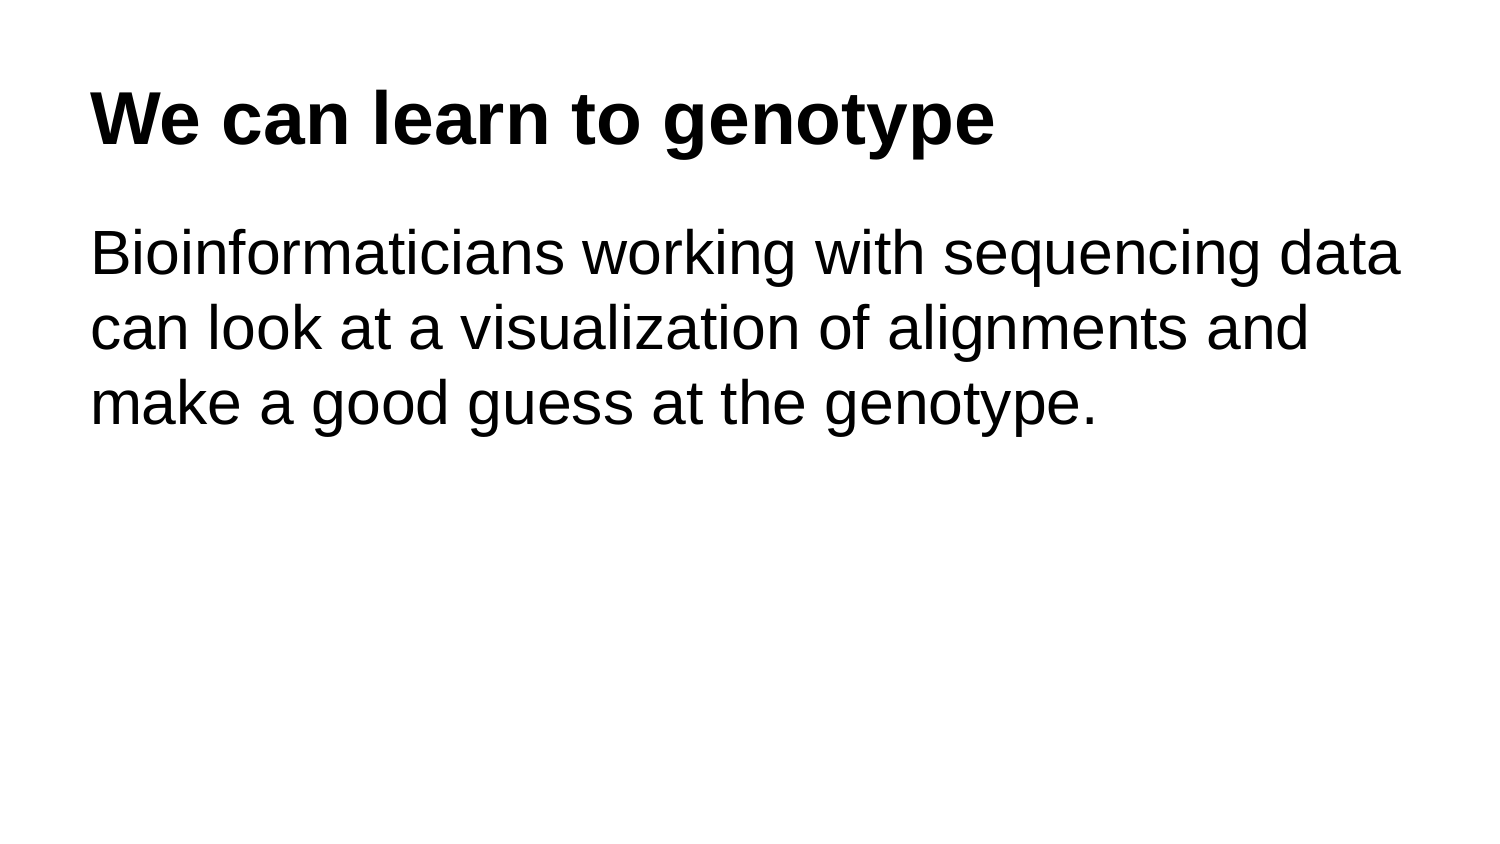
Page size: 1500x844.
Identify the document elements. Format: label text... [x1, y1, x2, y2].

list Bioinformaticians working with sequencing data can look at a visualization of alignments and make a good guess at the genotype. [75, 196, 1425, 808]
title We can learn to genotype [75, 33, 1425, 175]
